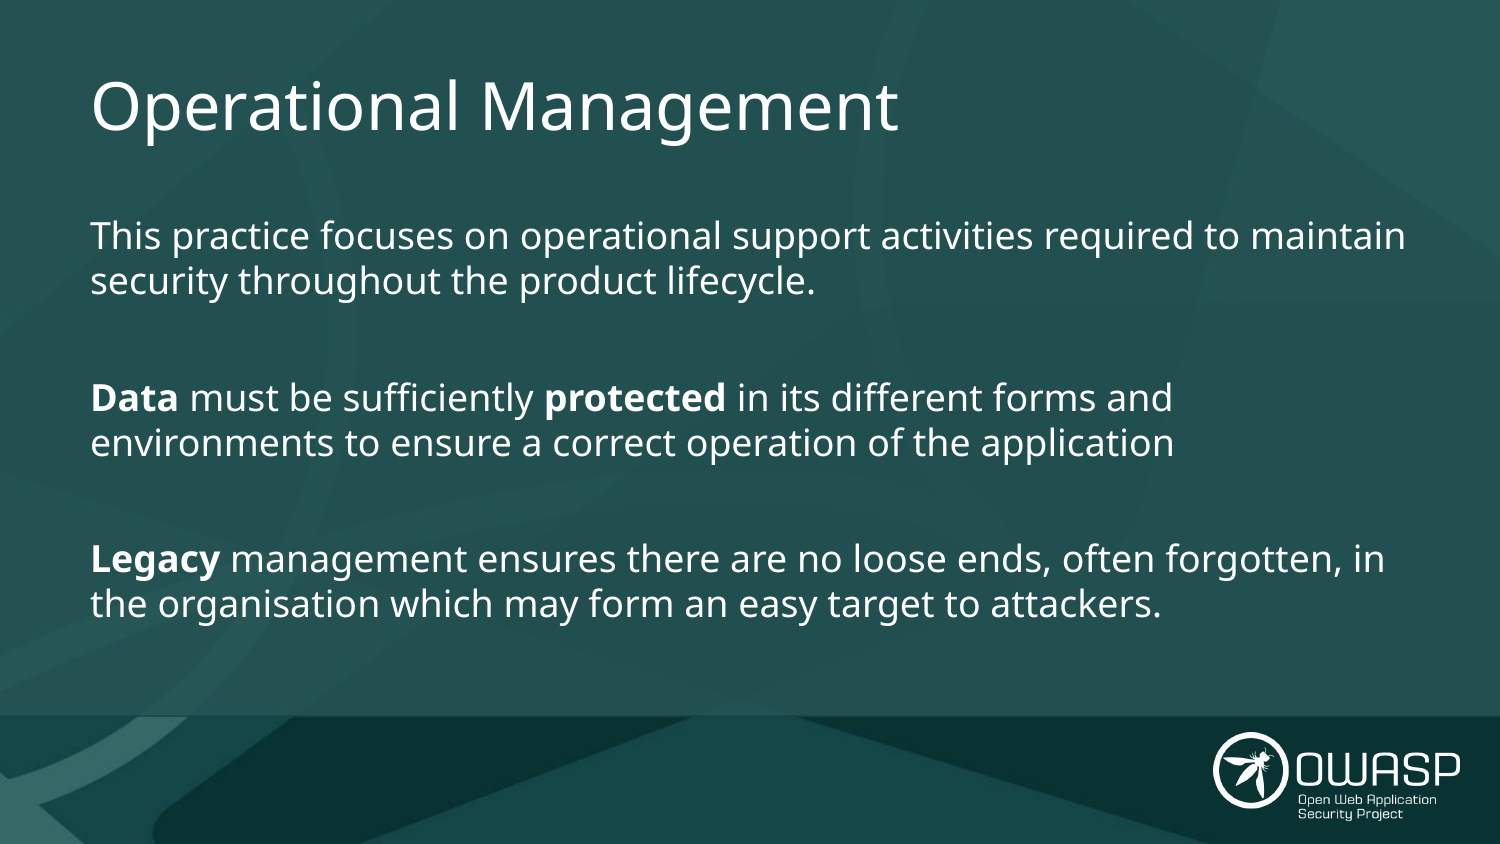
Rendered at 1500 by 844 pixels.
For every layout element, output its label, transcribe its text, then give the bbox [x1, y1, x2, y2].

title Operational Management [75, 33, 1425, 175]
picture [0, 717, 1500, 844]
list This practice focuses on operational support activities required to maintain security throughout the product lifecycle. Data must be sufficiently protected in its different forms and environments to ensure a correct operation of the application Legacy management ensures there are no loose ends, often forgotten, in the organisation which may form an easy target to attackers. [75, 196, 1425, 705]
